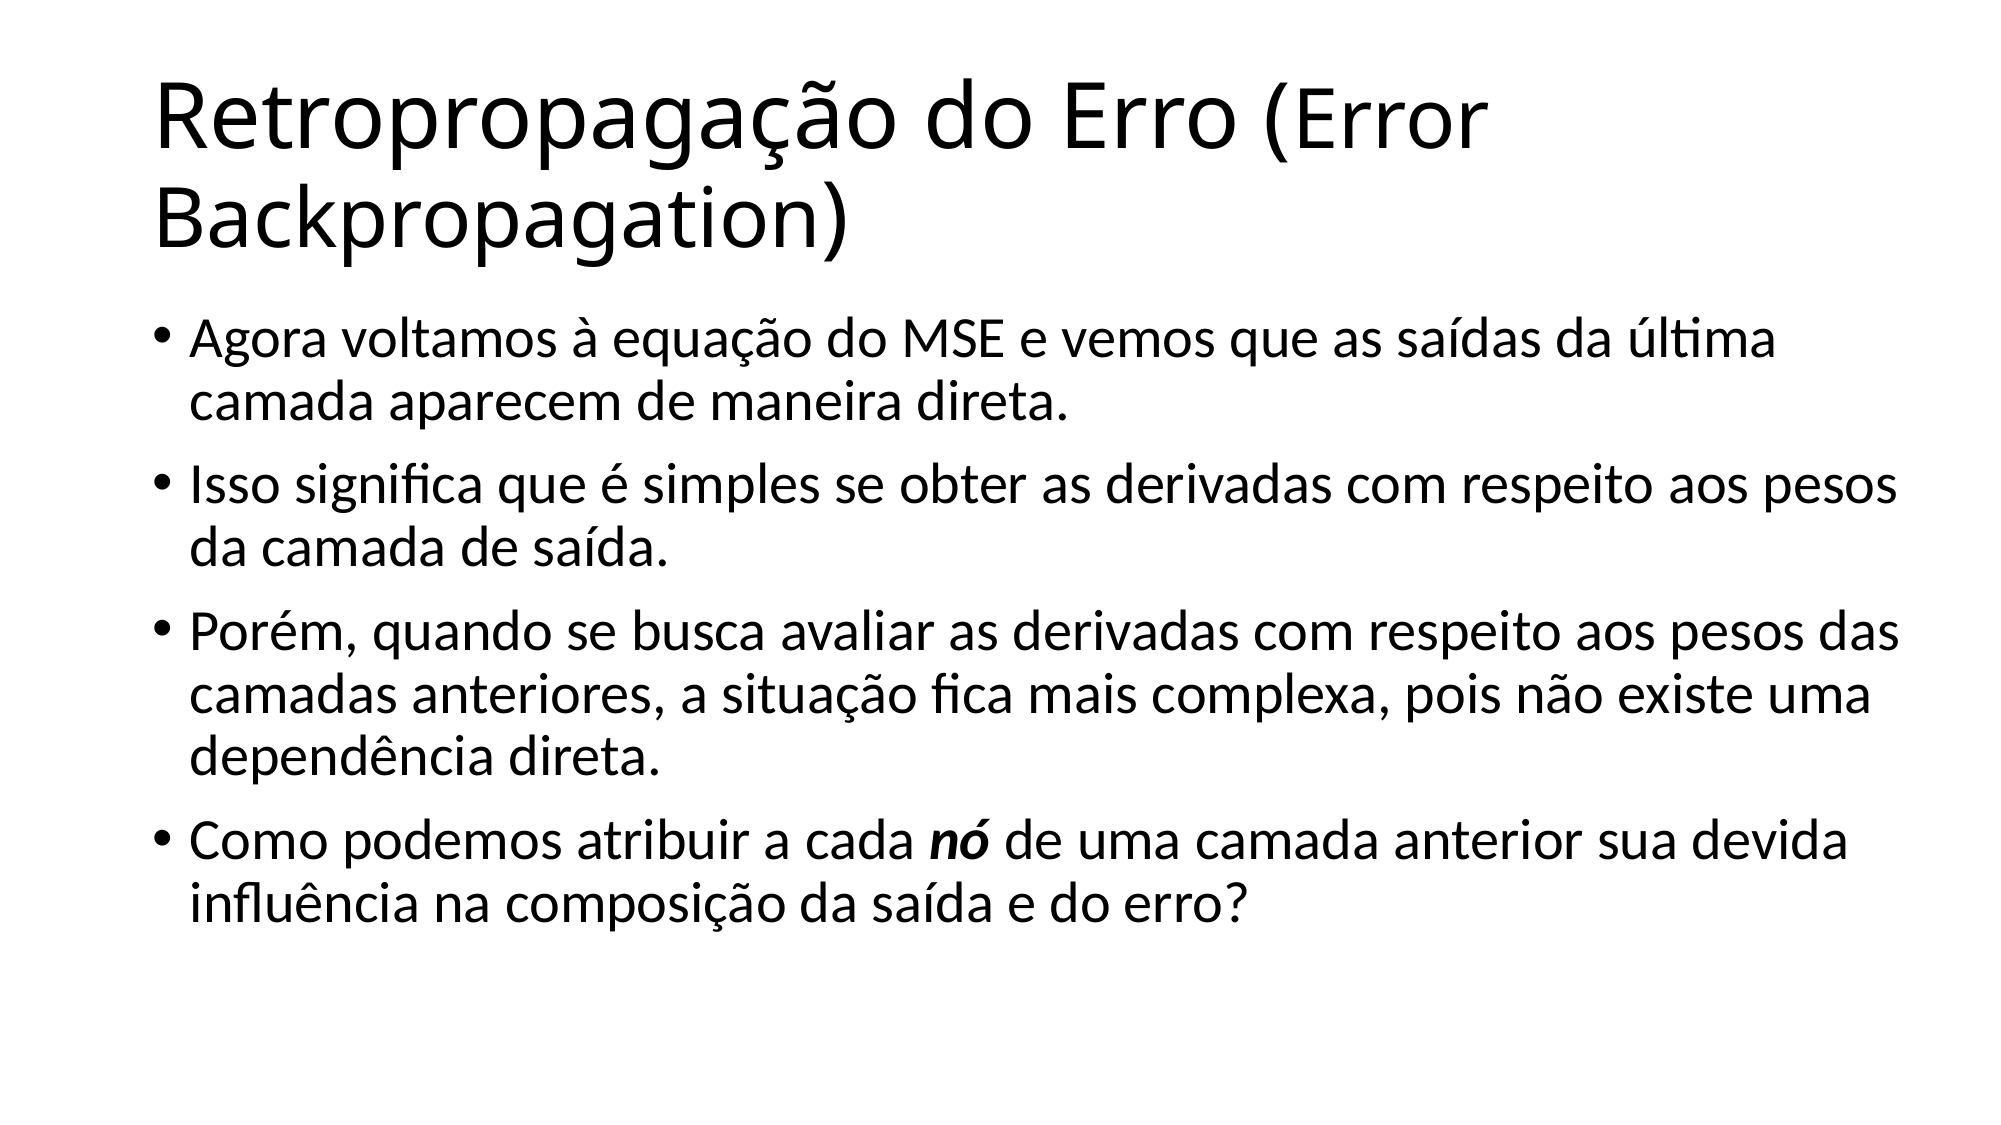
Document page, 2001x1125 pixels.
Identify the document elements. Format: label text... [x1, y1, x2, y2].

title Retropropagação do Erro (Error Backpropagation) [137, 59, 1918, 278]
list Agora voltamos à equação do MSE e vemos que as saídas da última camada aparecem de maneira direta. Isso significa que é simples se obter as derivadas com respeito aos pesos da camada de saída. Porém, quando se busca avaliar as derivadas com respeito aos pesos das camadas anteriores, a situação fica mais complexa, pois não existe uma dependência direta. Como podemos atribuir a cada nó de uma camada anterior sua devida influência na composição da saída e do erro? [137, 299, 1950, 1105]
